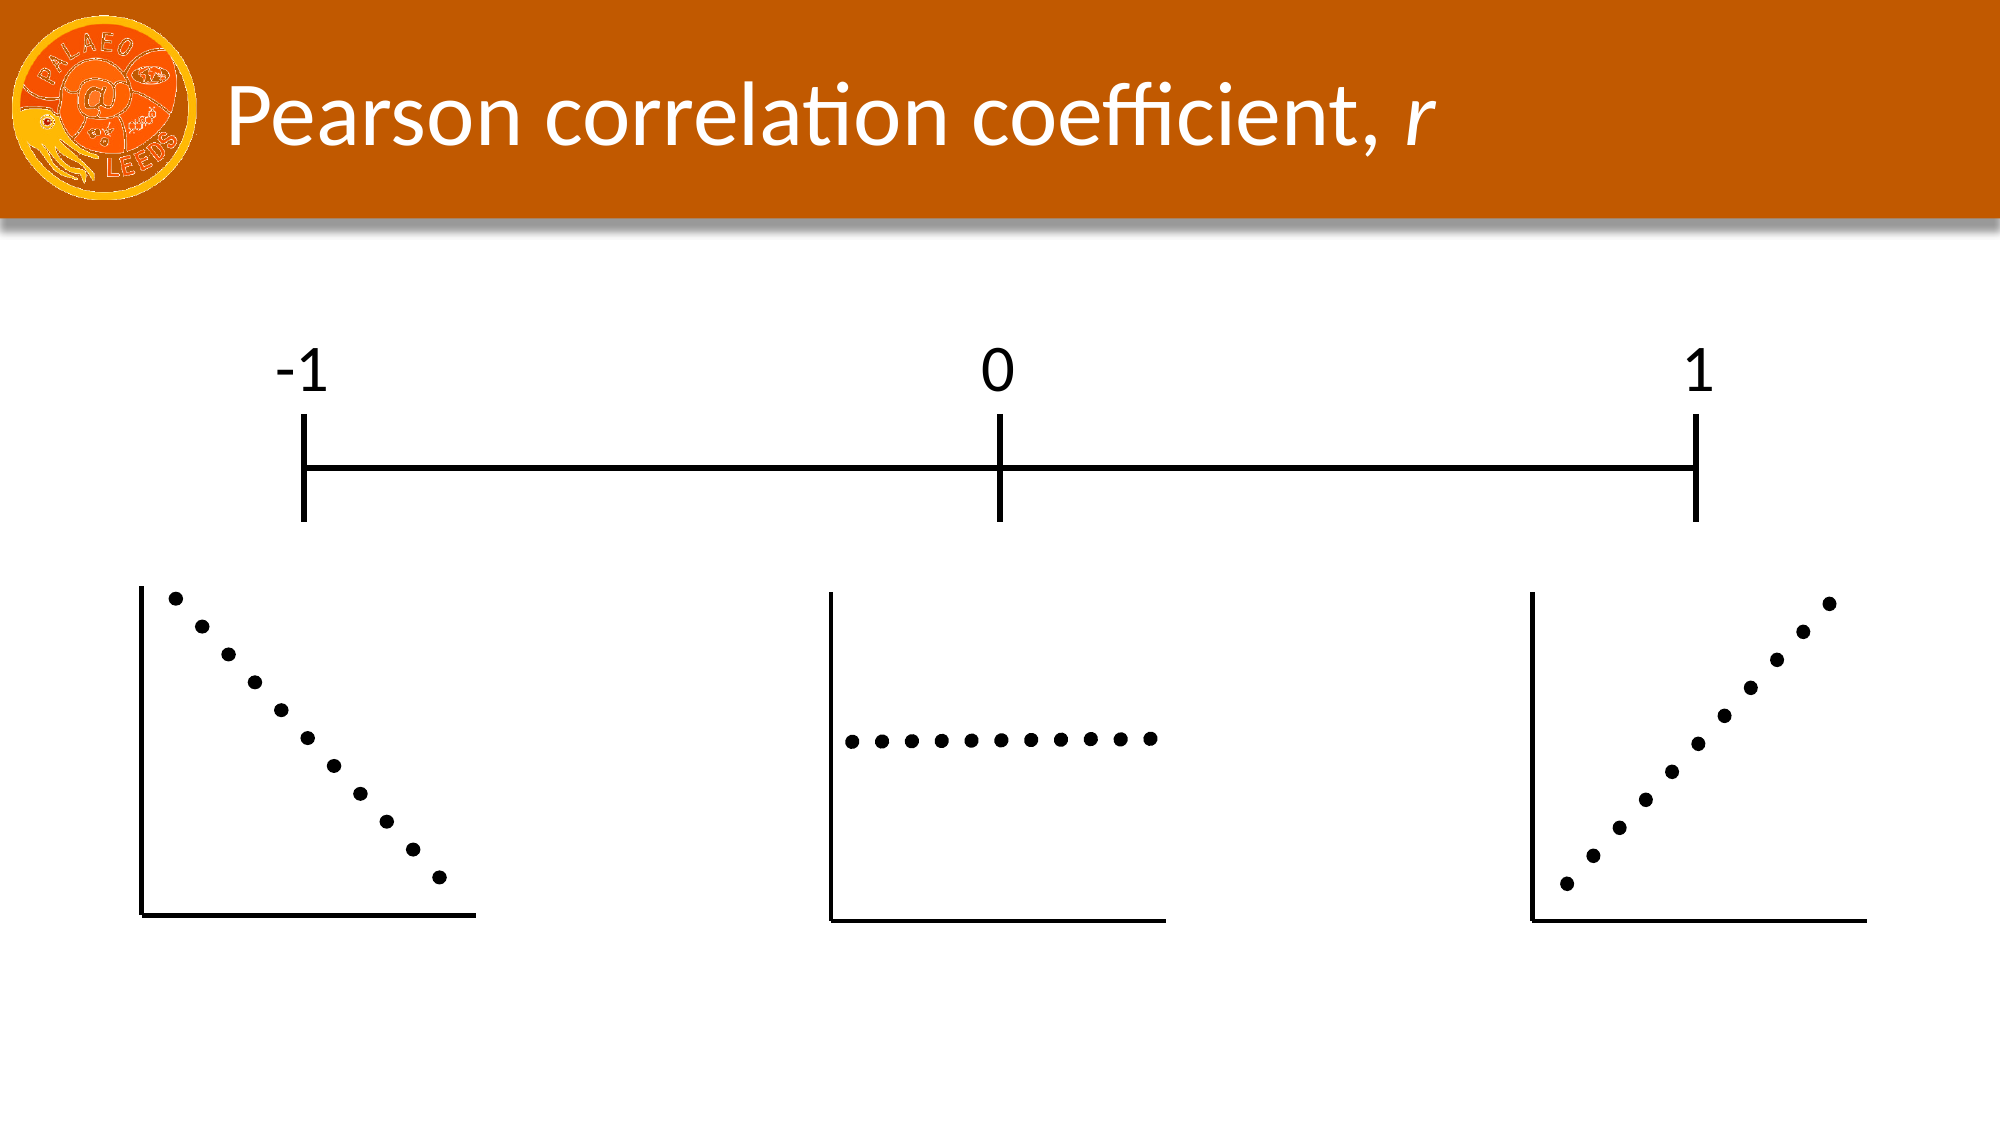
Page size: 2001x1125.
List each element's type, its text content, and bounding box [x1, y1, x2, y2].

text_box [963, 732, 980, 749]
text_box -1 [260, 317, 345, 413]
text_box [844, 733, 861, 750]
text_box Pearson correlation coefficient, r [210, 17, 2000, 201]
picture [11, 15, 197, 200]
text_box 0 [966, 317, 1031, 413]
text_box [141, 586, 477, 916]
text_box [0, 0, 2000, 219]
text_box [1082, 731, 1099, 748]
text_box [303, 413, 1697, 523]
text_box [993, 732, 1010, 749]
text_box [1551, 604, 1845, 883]
text_box [933, 732, 950, 749]
text_box [874, 733, 891, 750]
text_box 1 [1666, 317, 1731, 413]
text_box [903, 733, 920, 750]
text_box [1112, 731, 1129, 748]
text_box [1053, 731, 1069, 748]
text_box [1142, 730, 1159, 747]
text_box [1023, 731, 1040, 749]
